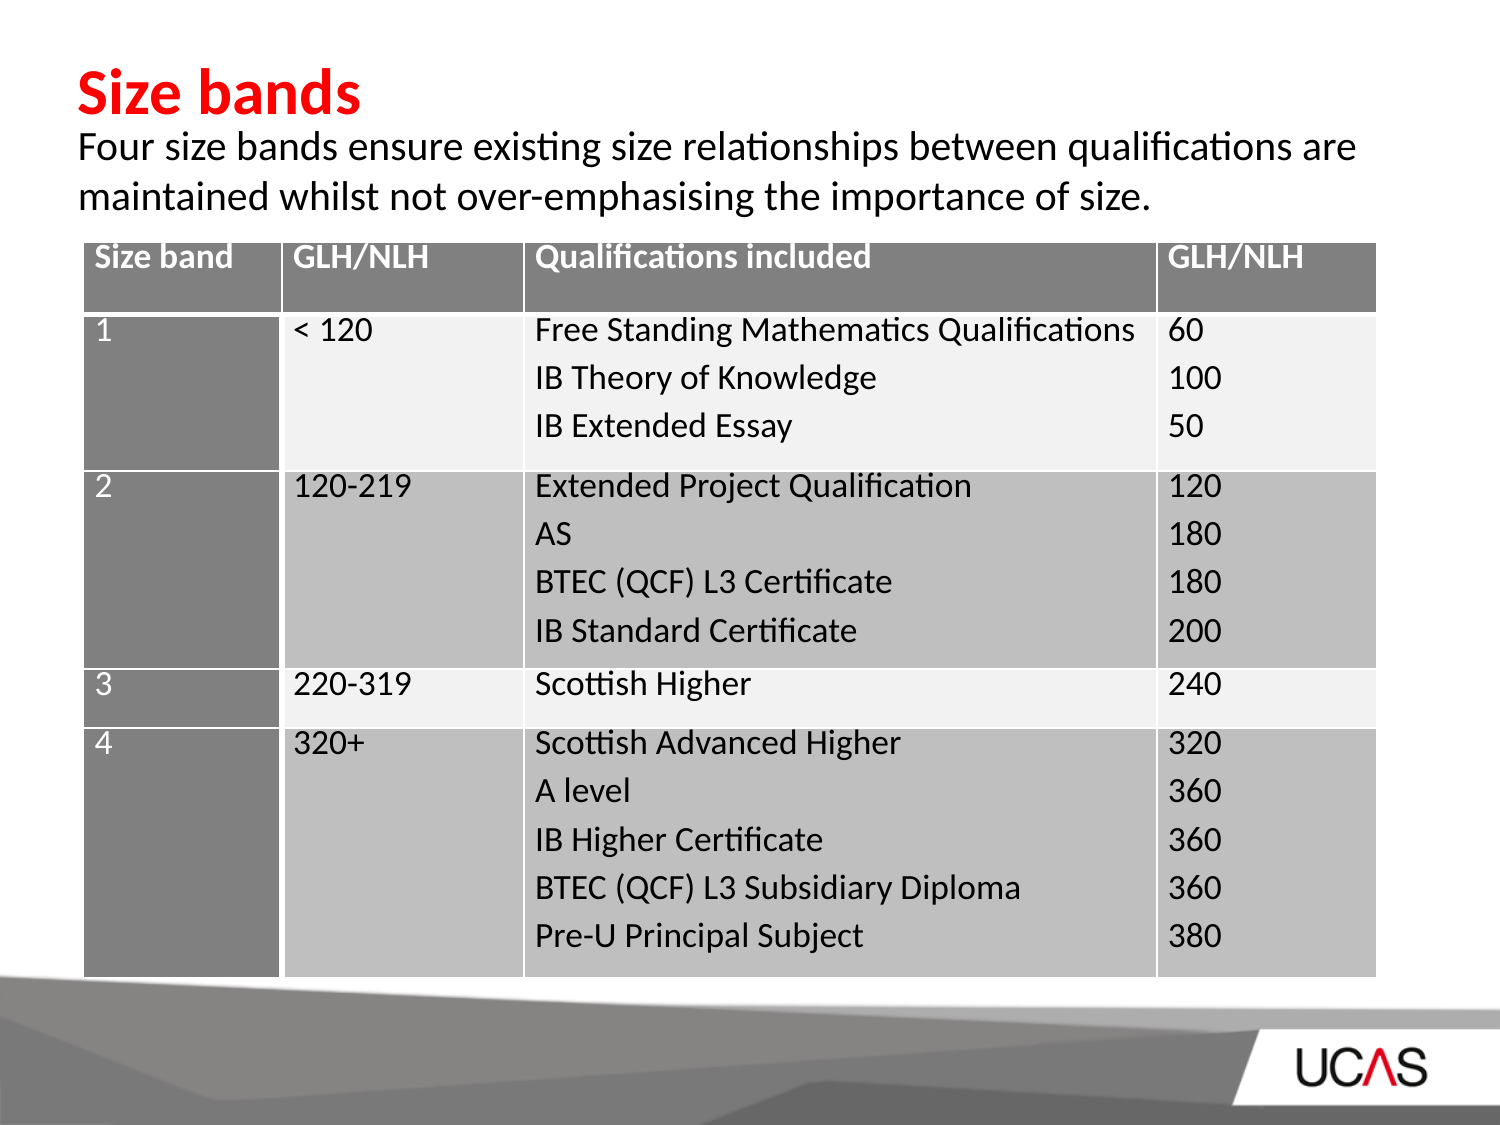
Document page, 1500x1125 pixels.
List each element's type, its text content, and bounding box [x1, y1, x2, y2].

table_cell 240 [1158, 670, 1376, 727]
table_header GLH/NLH [1158, 243, 1376, 312]
picture [0, 959, 1500, 1125]
table_cell 2 [84, 472, 279, 668]
table_cell Extended Project Qualification AS BTEC (QCF) L3 Certificate IB Standard Certificate [525, 472, 1156, 668]
table_cell 1 [84, 317, 279, 470]
title Size bands [63, 42, 1414, 111]
table_cell 320 360 360 360 380 [1158, 729, 1376, 977]
table_cell 4 [84, 729, 279, 977]
table_header GLH/NLH [283, 243, 523, 312]
table_cell Free Standing Mathematics Qualifications IB Theory of Knowledge IB Extended Essay [525, 317, 1156, 470]
table_cell < 120 [285, 317, 523, 470]
table_header Qualifications included [525, 243, 1156, 312]
table_cell 320+ [285, 729, 523, 977]
table_header Size band [84, 243, 281, 312]
table_cell Scottish Higher [525, 670, 1156, 727]
table_cell 120-219 [285, 472, 523, 668]
table_cell 120 180 180 200 [1158, 472, 1376, 668]
table_cell 3 [84, 670, 279, 727]
table_cell 220-319 [285, 670, 523, 727]
list Four size bands ensure existing size relationships between qualifications are maintained whilst not over-emphasising the importance of size. [63, 111, 1414, 276]
table_cell 60 100 50 [1158, 317, 1376, 470]
table_cell Scottish Advanced Higher A level IB Higher Certificate BTEC (QCF) L3 Subsidiary Diploma Pre-U Principal Subject [525, 729, 1156, 977]
